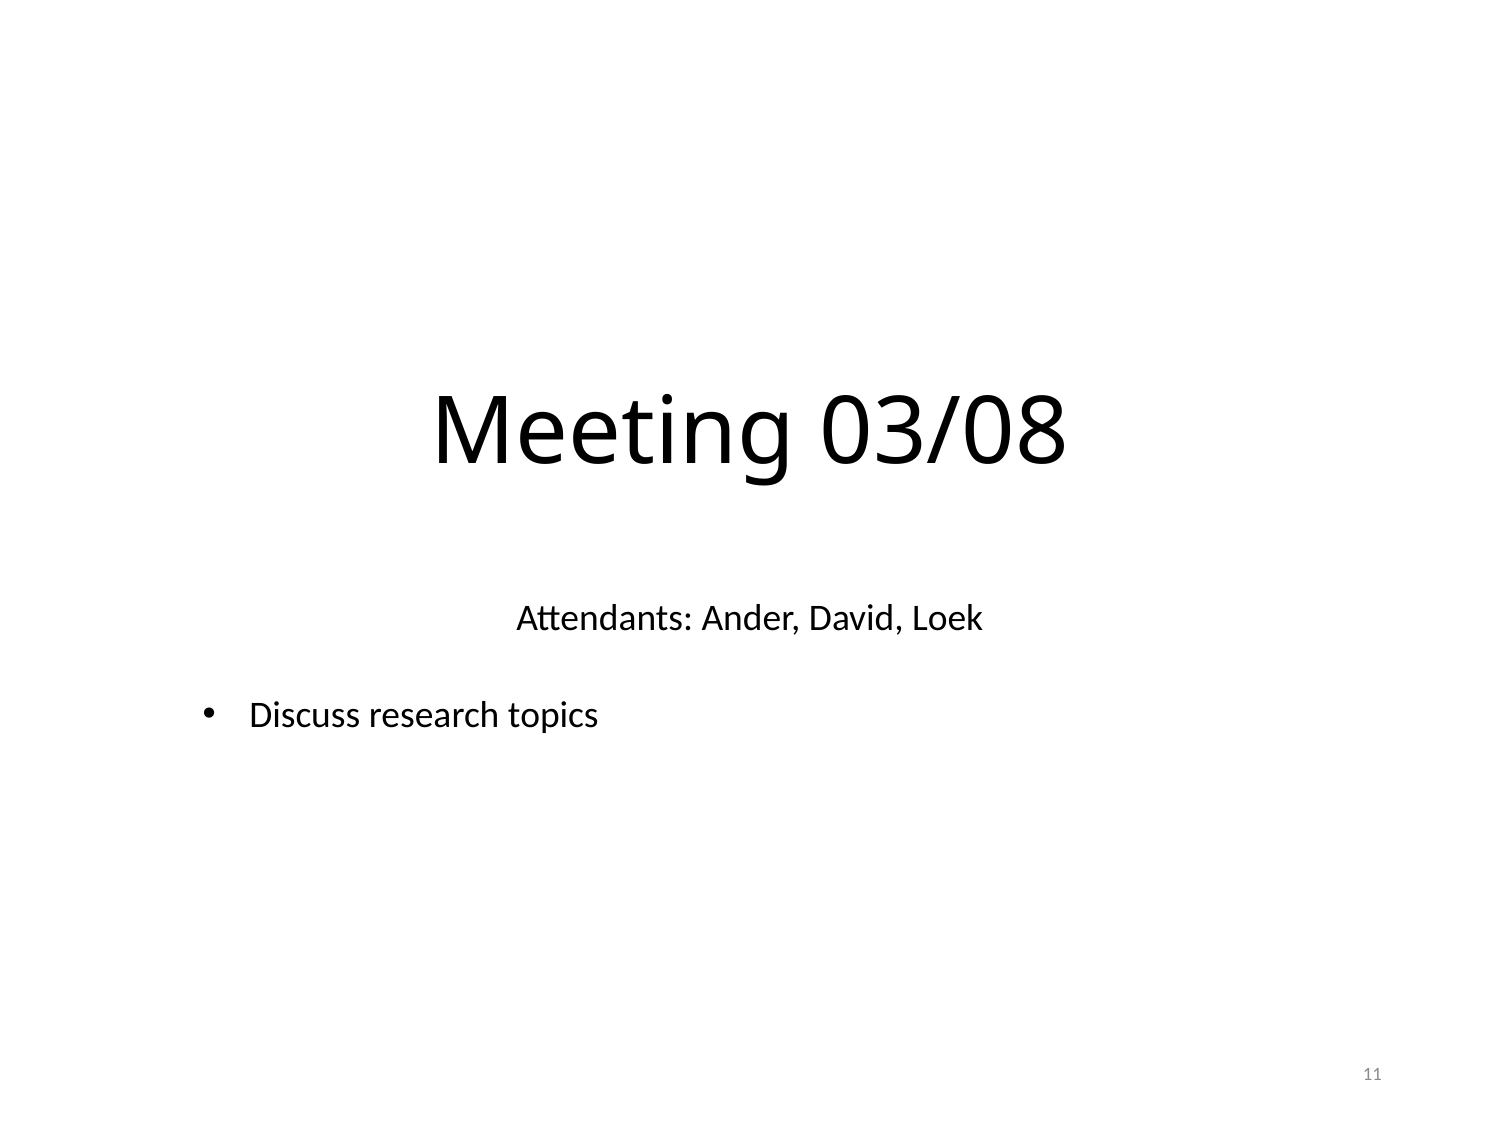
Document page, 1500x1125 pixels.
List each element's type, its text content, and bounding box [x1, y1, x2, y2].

title Meeting 03/08 [112, 184, 1388, 492]
subtitle Attendants: Ander, David, Loek Discuss research topics [187, 590, 1313, 863]
slide_number 11 [1059, 1042, 1397, 1103]
